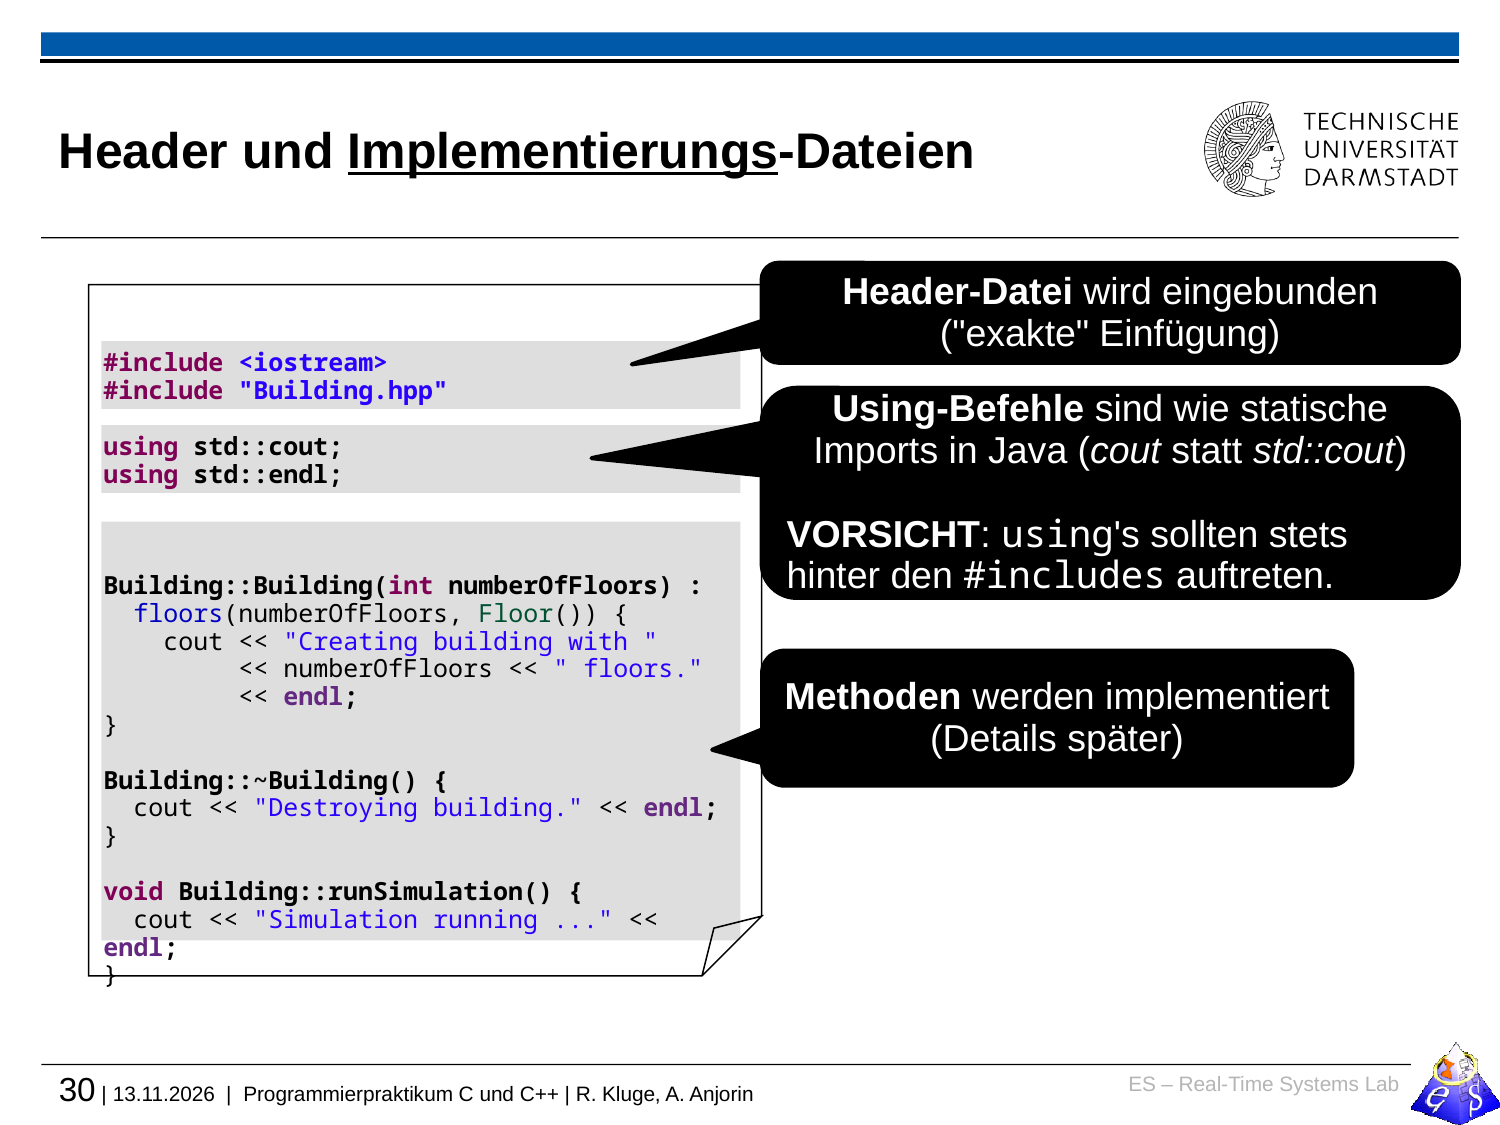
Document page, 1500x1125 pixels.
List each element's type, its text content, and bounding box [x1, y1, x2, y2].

picture [1411, 1041, 1500, 1125]
text_box [702, 916, 760, 974]
text_box Using-Befehle sind wie statische Imports in Java (cout statt std::cout) VORSICHT: using's sollten stets hinter den #includes auftreten. [589, 385, 1461, 600]
text_box Methoden werden implementiert (Details später) [710, 648, 1355, 788]
picture [1187, 84, 1483, 214]
title Header und Implementierungs-Dateien [58, 80, 1187, 218]
text_box Header-Datei wird eingebunden ("exakte" Einfügung) [629, 260, 1461, 367]
text_box #include <iostream> #include "Building.hpp" using std::cout; using std::endl; Building::Building(int numberOfFloors) : floors(numberOfFloors, Floor()) { cout << "Creating building with " << numberOfFloors << " floors." << endl; } Building::~Building() { cout << "Destroying building." << endl; } void Building::runSimulation() { cout << "Simulation running ..." << endl; } [88, 284, 762, 976]
